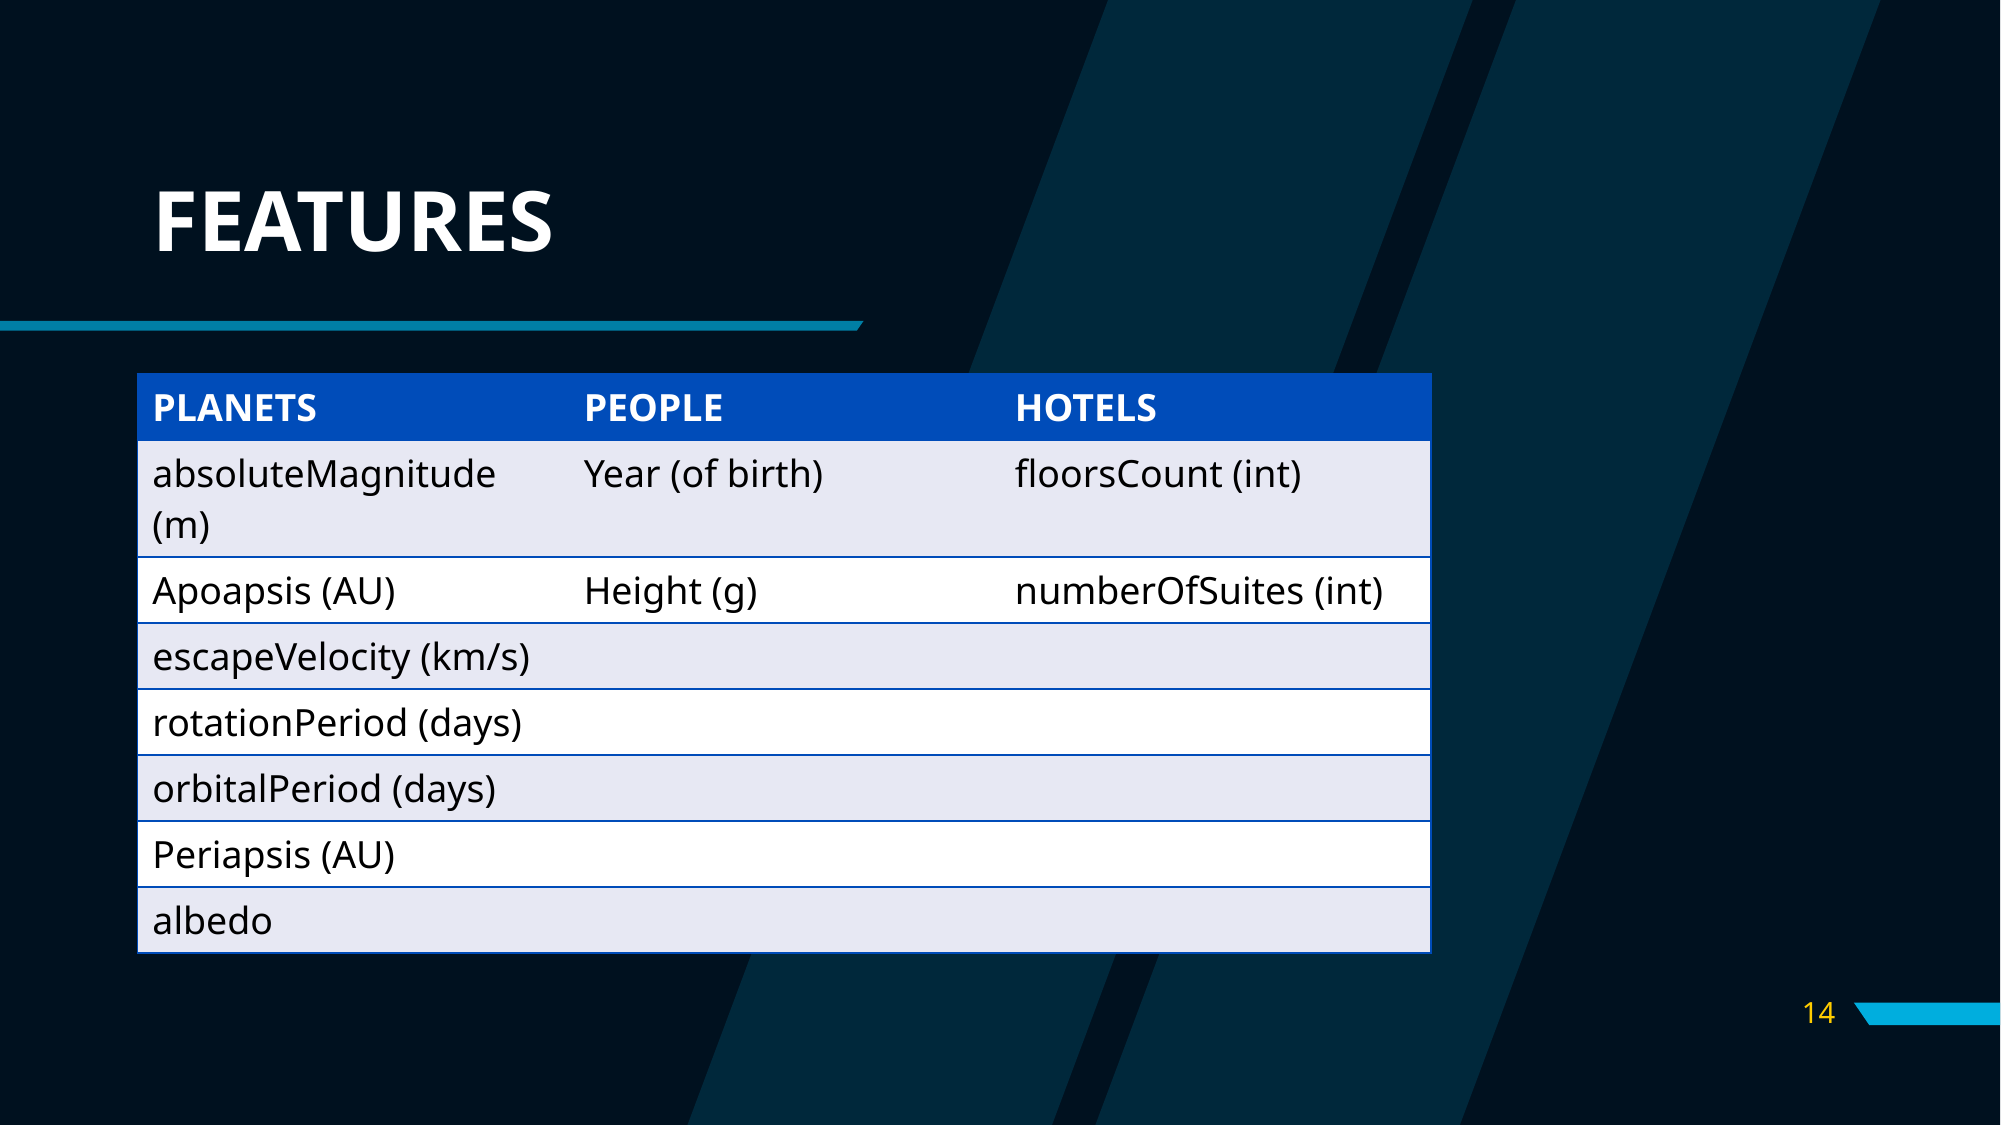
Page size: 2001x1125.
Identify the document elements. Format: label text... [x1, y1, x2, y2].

table_cell absoluteMagnitude (m) [138, 441, 569, 556]
table_cell escapeVelocity (km/s) [138, 624, 569, 688]
table_cell [1000, 624, 1430, 688]
table_header HOTELS [1000, 375, 1430, 439]
table_cell [569, 690, 1000, 754]
table_cell [1000, 822, 1430, 886]
table_cell Apoapsis (AU) [138, 558, 569, 622]
table_cell [1000, 690, 1430, 754]
table_cell Periapsis (AU) [138, 822, 569, 886]
table_cell floorsCount (int) [1000, 441, 1430, 556]
table_cell Height (g) [569, 558, 1000, 622]
table_cell [1000, 756, 1430, 820]
slide_number 14 [1760, 984, 1851, 1045]
table_cell [569, 756, 1000, 820]
table_cell [569, 888, 1000, 952]
table_cell albedo [138, 888, 569, 952]
table_cell [1000, 888, 1430, 952]
table_cell [569, 822, 1000, 886]
table_cell Year (of birth) [569, 441, 1000, 556]
table_cell [569, 624, 1000, 688]
table_header PLANETS [138, 375, 569, 439]
title FEATURES [137, 59, 1863, 278]
table_header PEOPLE [569, 375, 1000, 439]
table_cell orbitalPeriod (days) [138, 756, 569, 820]
table_cell numberOfSuites (int) [1000, 558, 1430, 622]
table_cell rotationPeriod (days) [138, 690, 569, 754]
